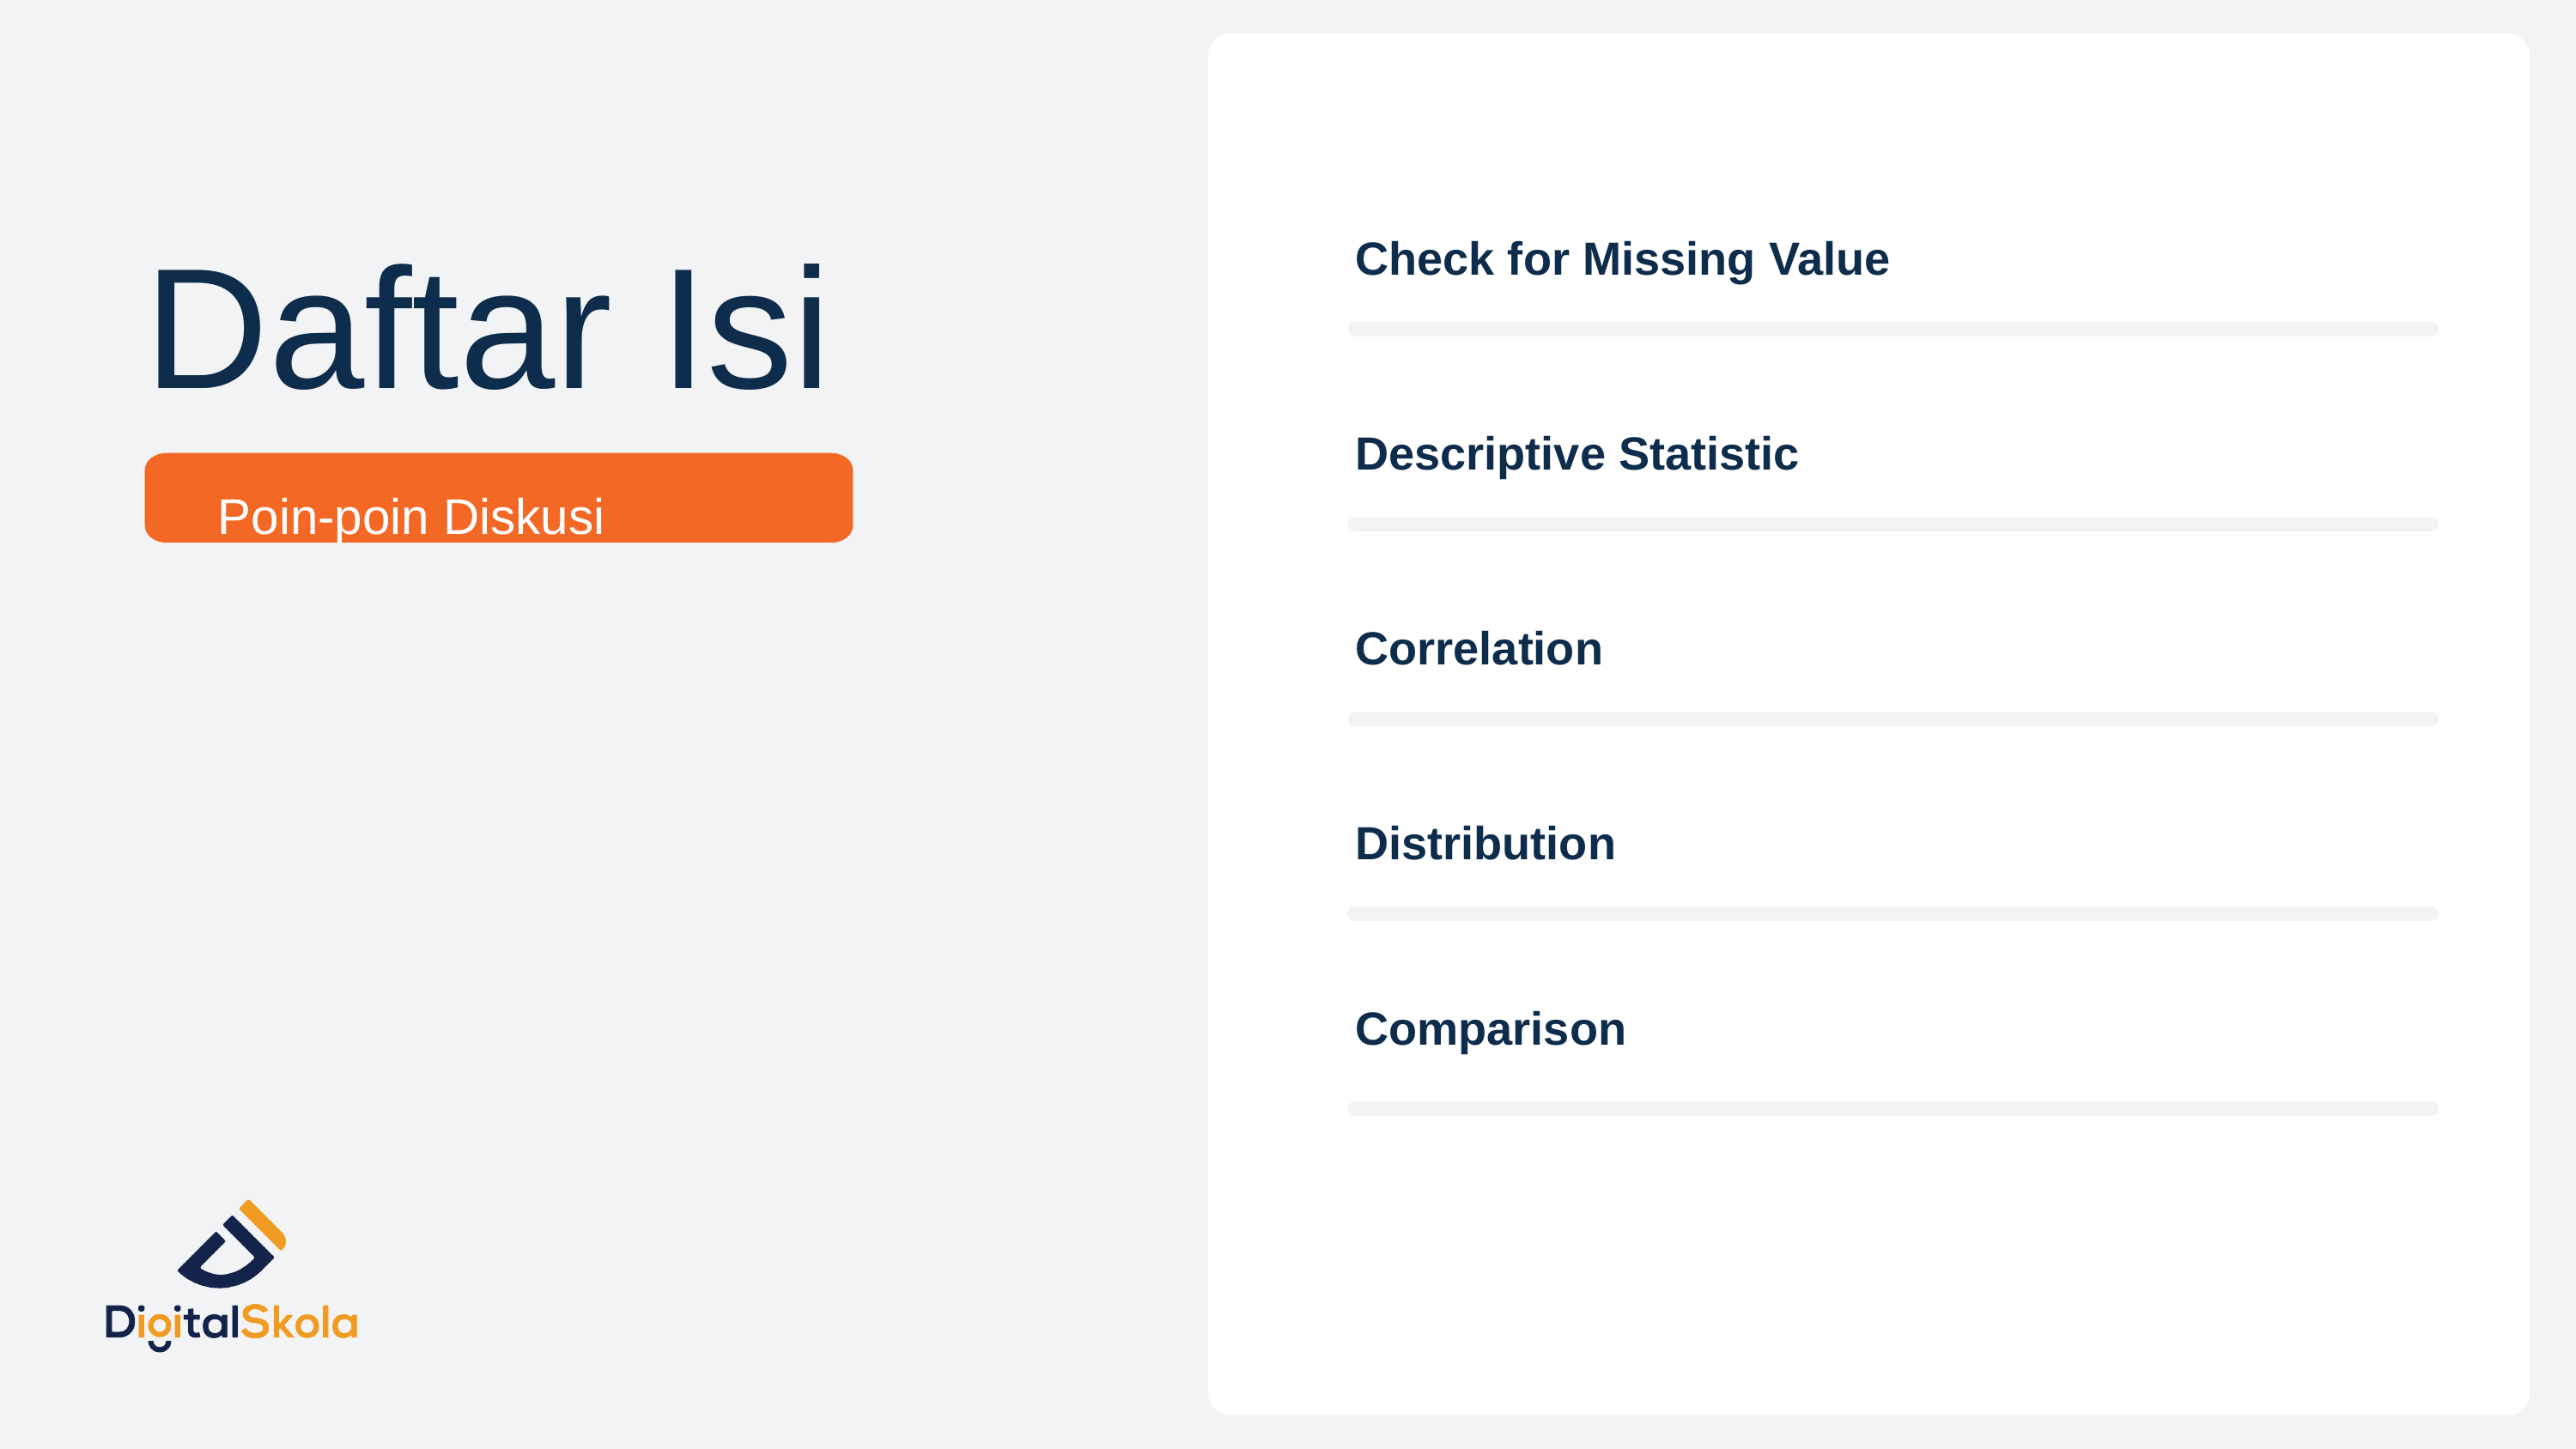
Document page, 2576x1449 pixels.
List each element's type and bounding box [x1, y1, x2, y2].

text_box [144, 175, 1015, 543]
picture [59, 1144, 404, 1399]
text_box [1354, 206, 2432, 1216]
text_box [1208, 33, 2530, 1416]
